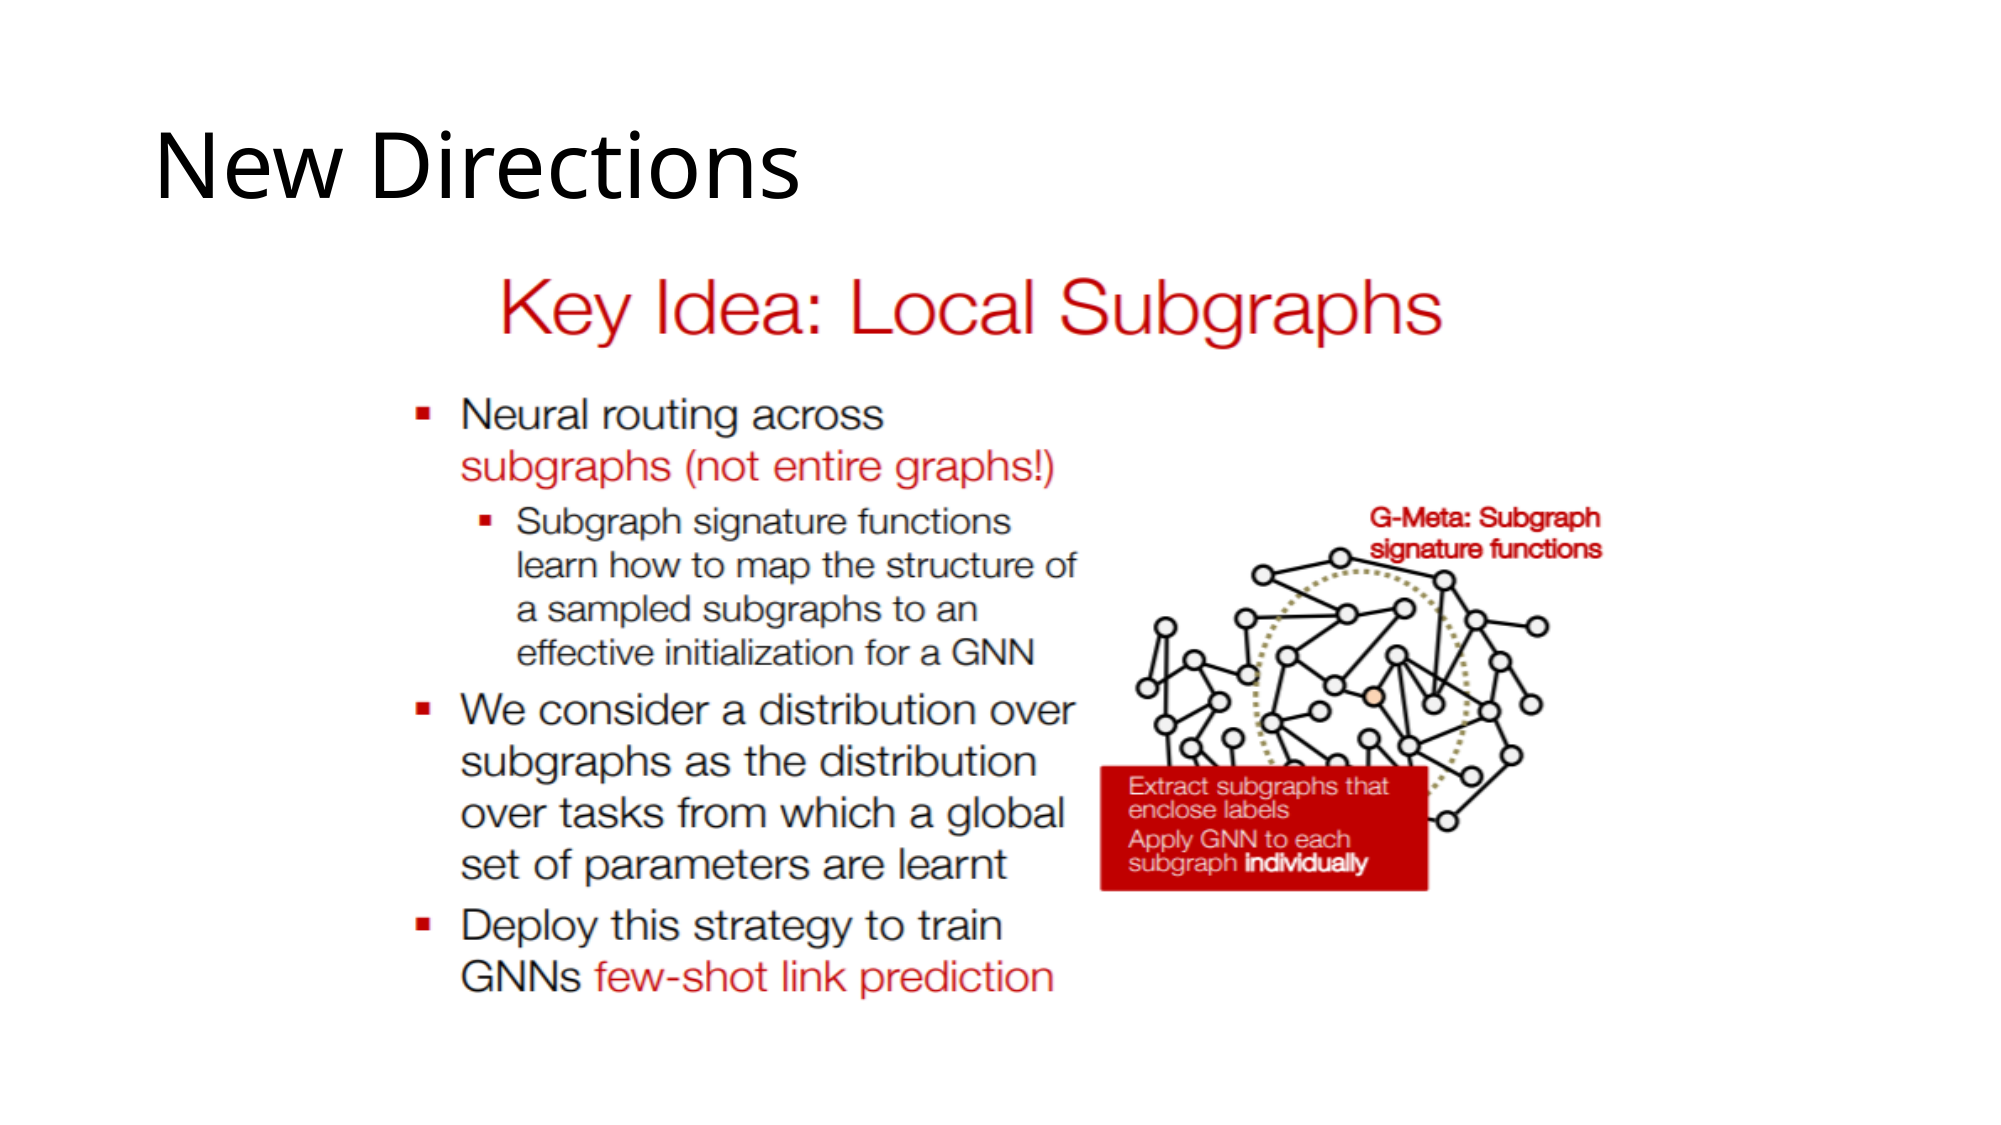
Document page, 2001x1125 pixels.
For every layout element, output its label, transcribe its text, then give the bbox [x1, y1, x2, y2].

title New Directions [137, 59, 1863, 278]
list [394, 248, 1606, 1029]
